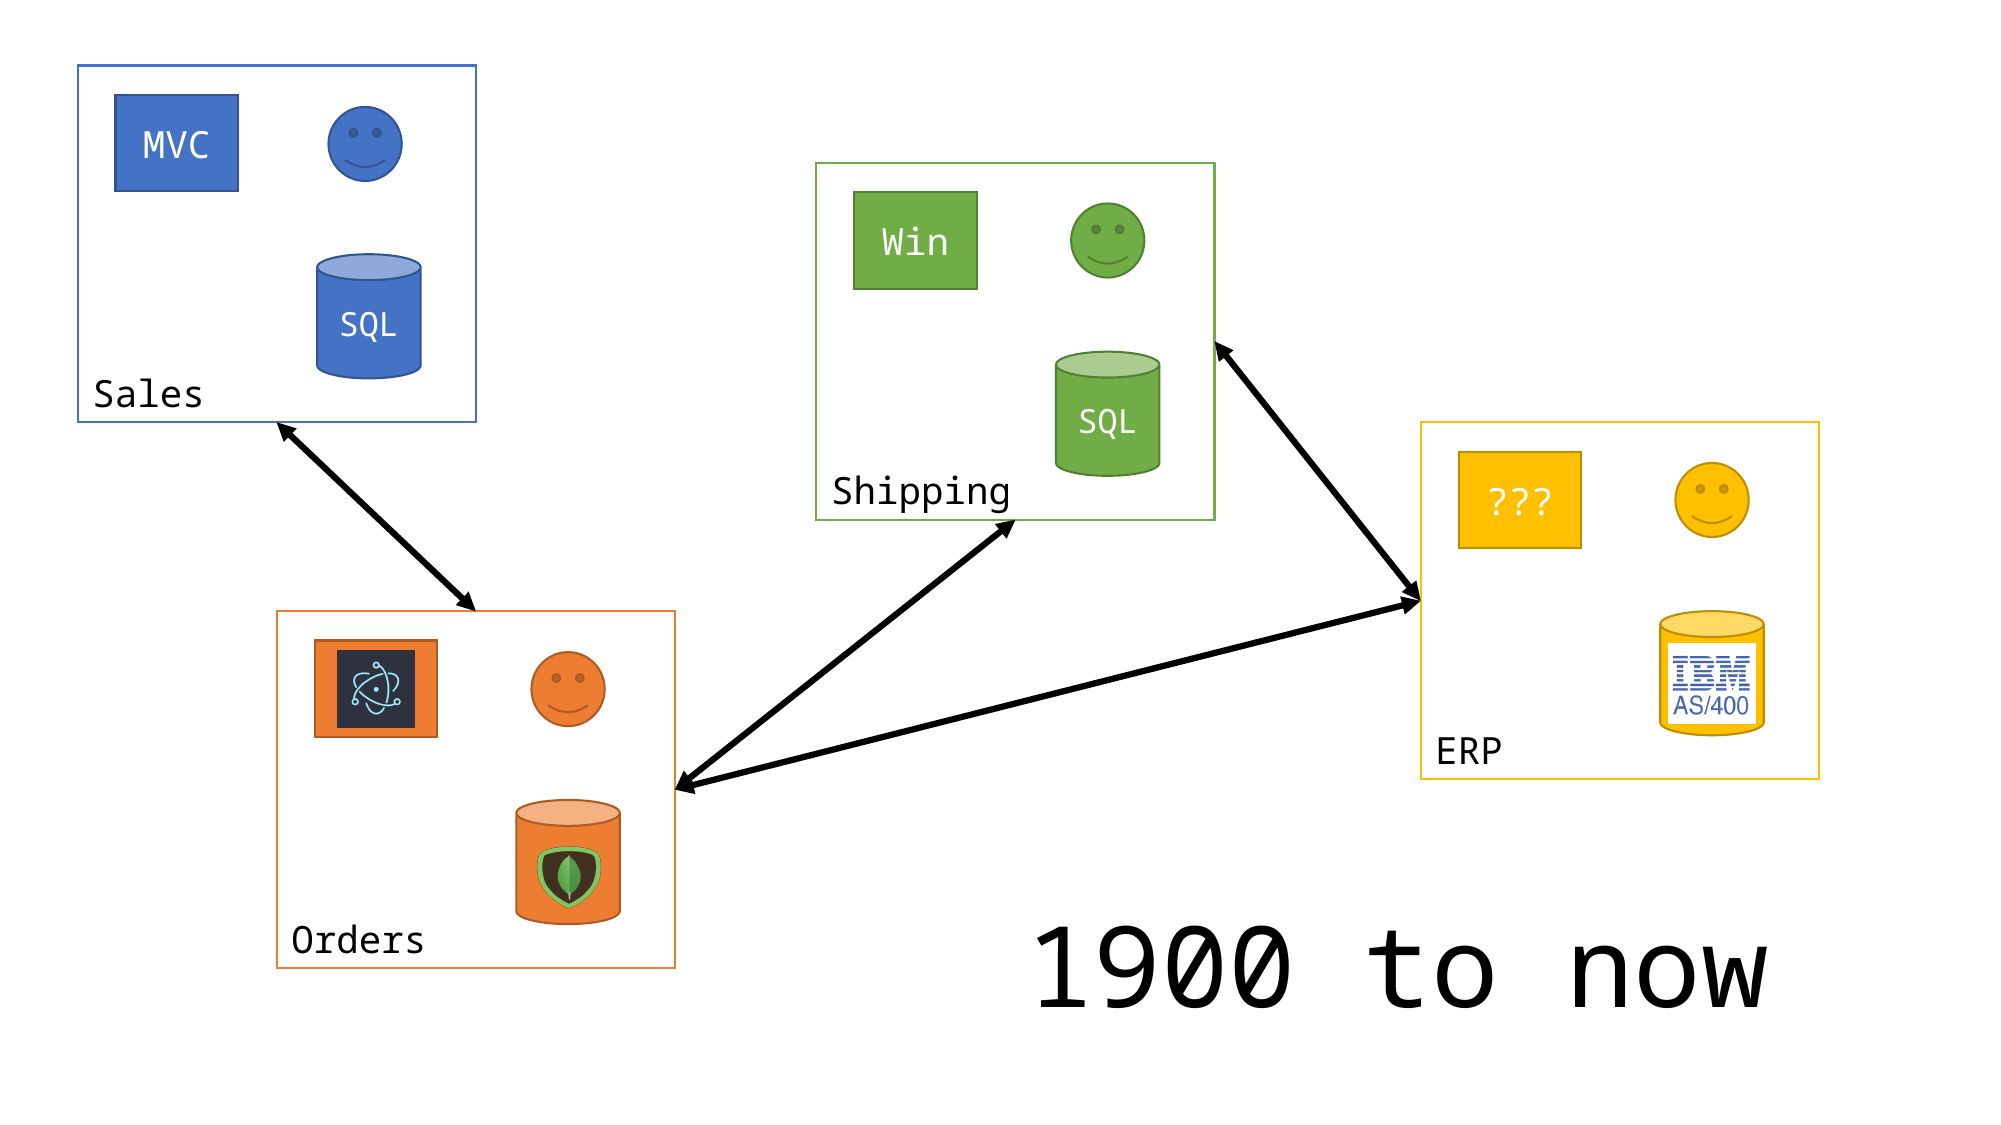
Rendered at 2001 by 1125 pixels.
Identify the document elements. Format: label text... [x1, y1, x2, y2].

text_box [674, 600, 1421, 790]
picture [519, 846, 617, 913]
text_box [674, 519, 1016, 600]
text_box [276, 422, 476, 612]
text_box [1421, 422, 1819, 780]
picture [337, 650, 415, 728]
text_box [77, 65, 476, 423]
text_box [1214, 341, 1421, 601]
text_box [276, 611, 675, 969]
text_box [816, 162, 1215, 520]
text_box 1900 to now [976, 887, 1819, 1038]
picture [1668, 643, 1756, 724]
